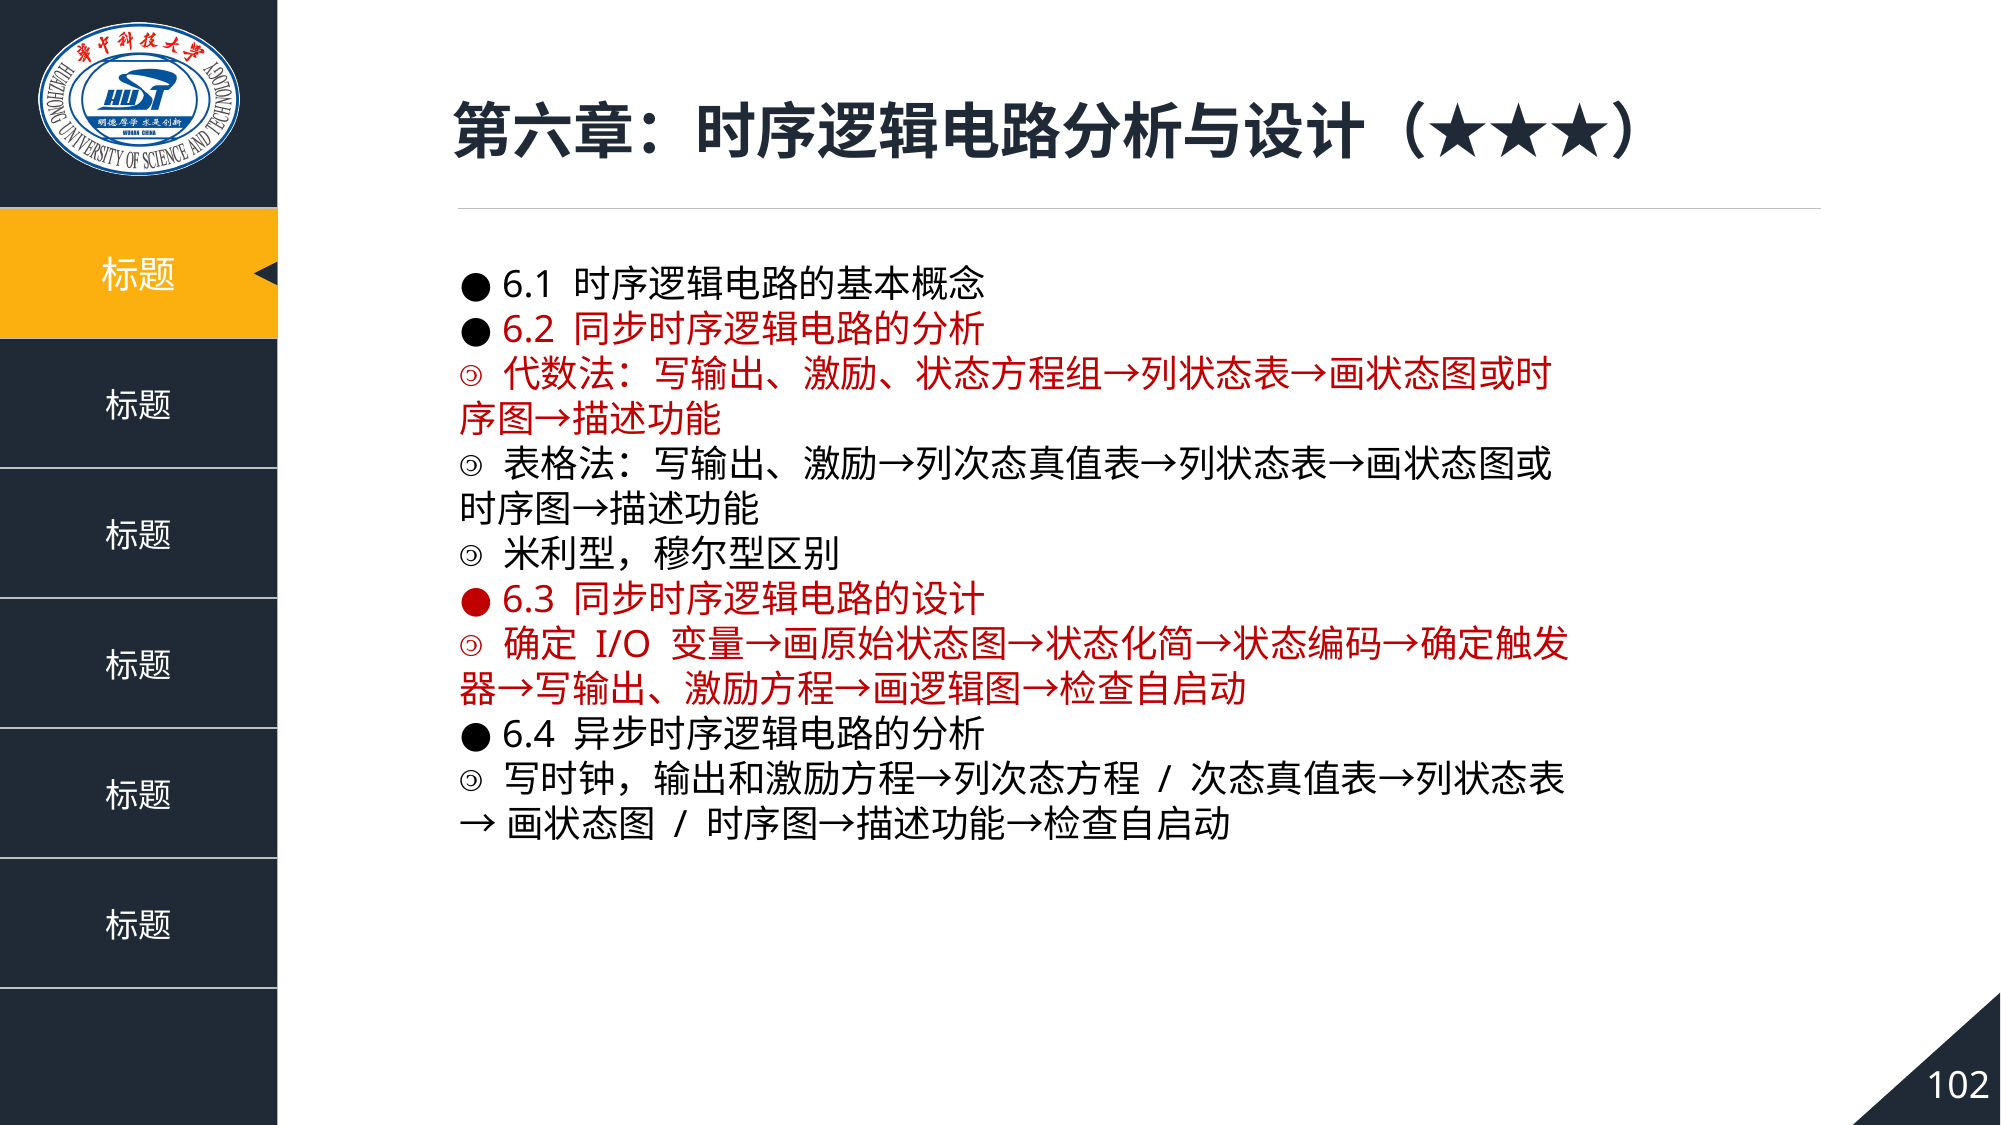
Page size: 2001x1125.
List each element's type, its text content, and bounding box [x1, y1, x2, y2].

text_box ● 6.1 时序逻辑电路的基本概念 ● 6.2 同步时序逻辑电路的分析  代数法：写输出、激励、状态方程组→列状态表→画状态图或时 序图→描述功能  表格法：写输出、激励→列次态真值表→列状态表→画状态图或 时序图→描述功能  米利型，穆尔型区别 ● 6.3 同步时序逻辑电路的设计  确定 I/O 变量→画原始状态图→状态化简→状态编码→确定触发 器→写输出、激励方程→画逻辑图→检查自启动 ● 6.4 异步时序逻辑电路的分析  写时钟，输出和激励方程→列次态方程 / 次态真值表→列状态表 →画状态图 / 时序图→描述功能→检查自启动 [444, 252, 1786, 853]
text_box 第六章：时序逻辑电路分析与设计（★★★） [435, 84, 1686, 320]
picture [38, 22, 240, 176]
